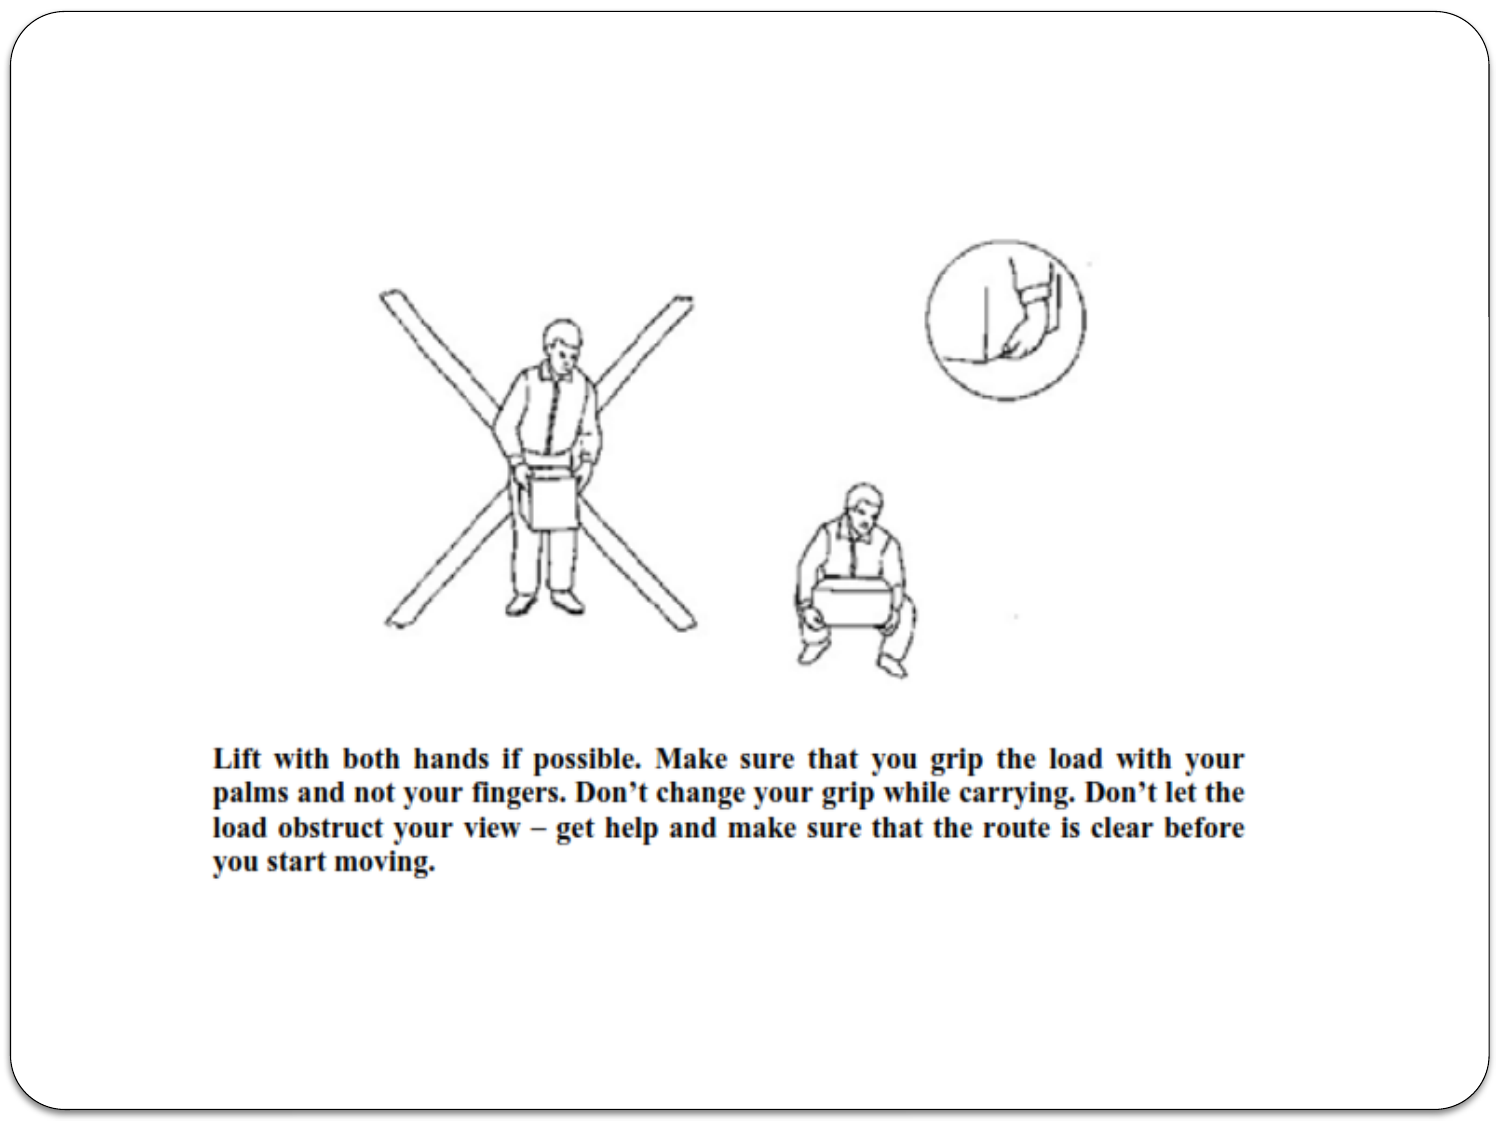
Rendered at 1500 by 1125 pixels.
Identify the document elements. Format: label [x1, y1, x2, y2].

picture [45, 135, 1362, 933]
